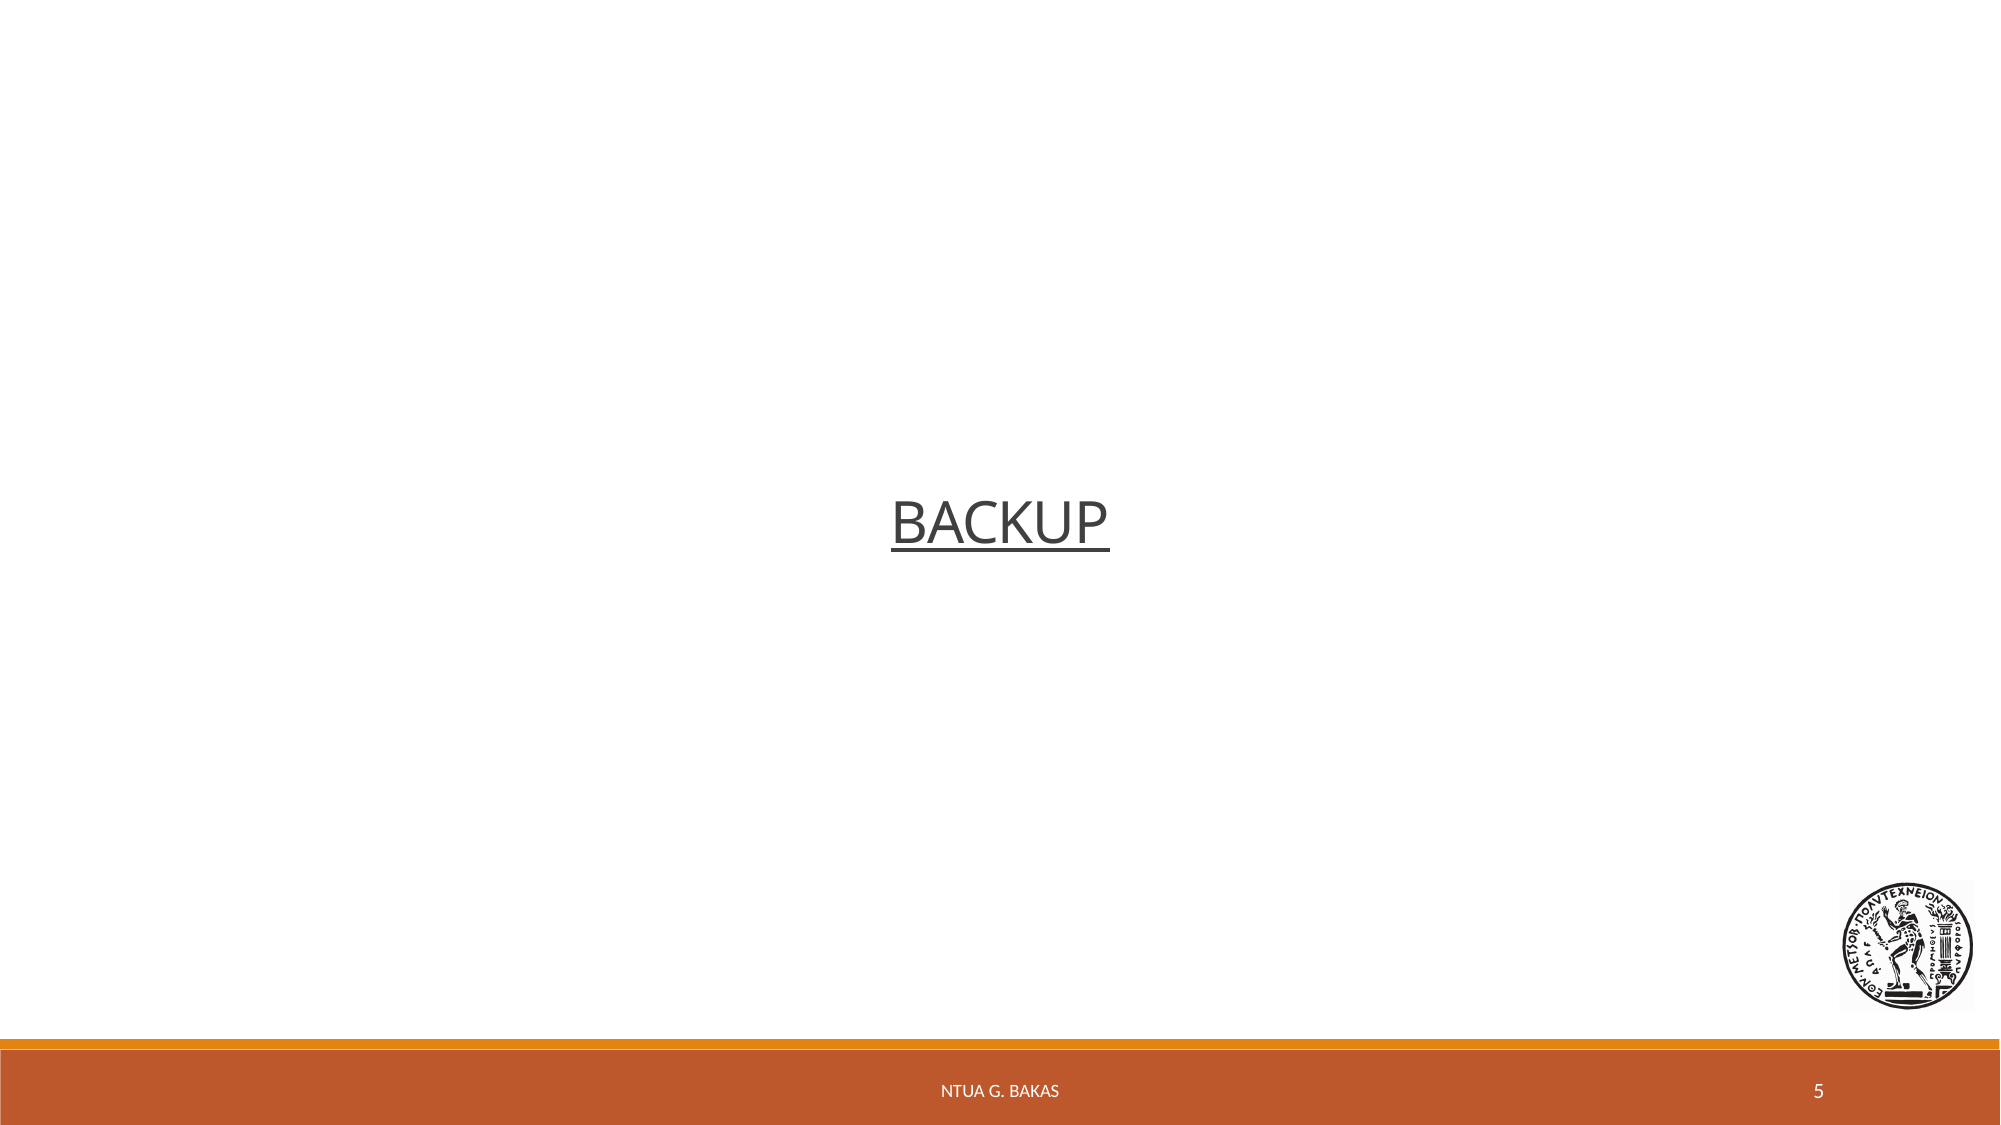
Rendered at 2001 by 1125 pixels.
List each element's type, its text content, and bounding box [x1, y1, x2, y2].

slide_number 5 [1624, 1059, 1840, 1120]
footer NTUA G. Bakas [604, 1059, 1396, 1120]
text_box BACKUP [137, 463, 1863, 563]
picture [1839, 880, 1975, 1012]
